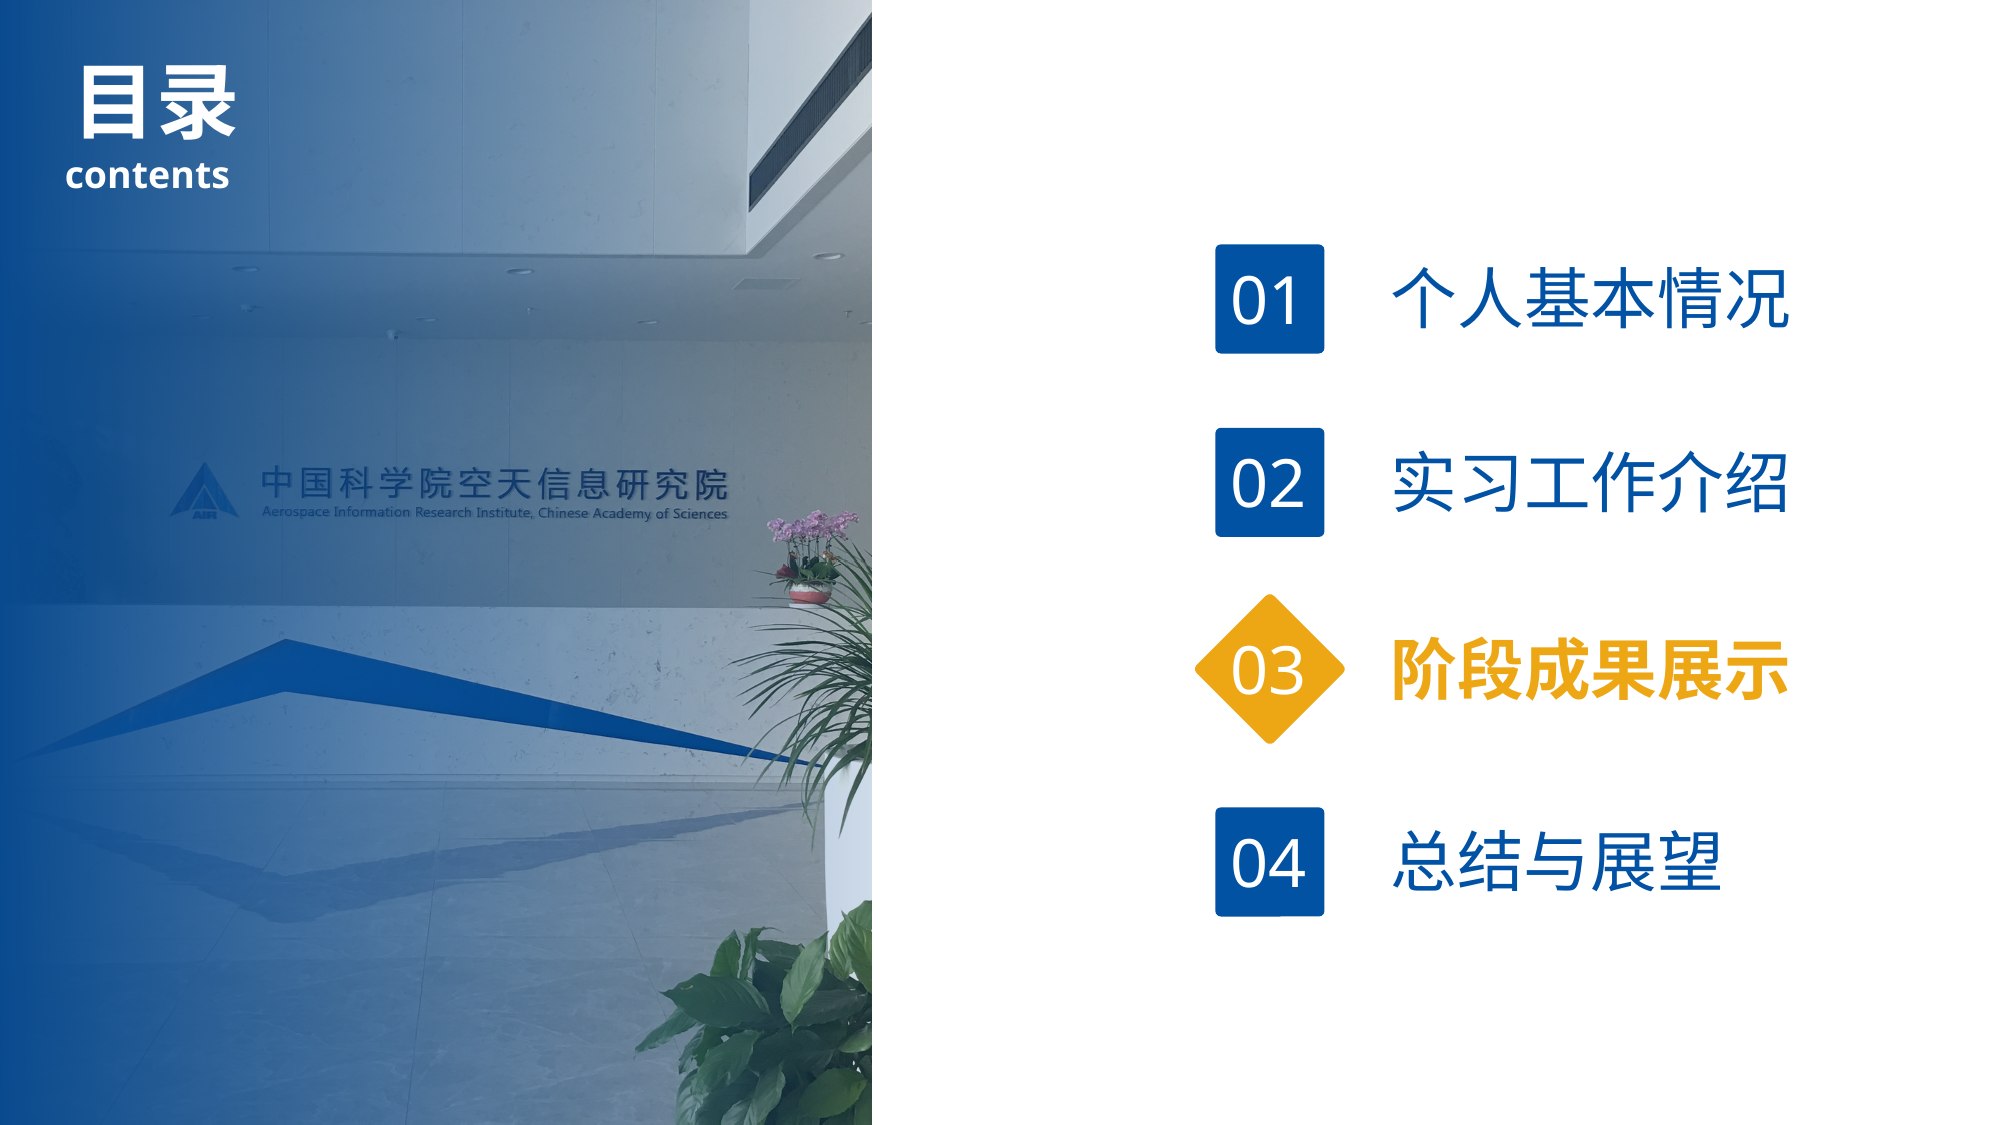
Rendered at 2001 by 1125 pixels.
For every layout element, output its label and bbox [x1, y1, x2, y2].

picture [0, 0, 2001, 1125]
text_box [1215, 427, 1809, 537]
text_box [1215, 244, 1809, 354]
text_box [1215, 614, 1809, 724]
text_box [1215, 807, 1741, 917]
